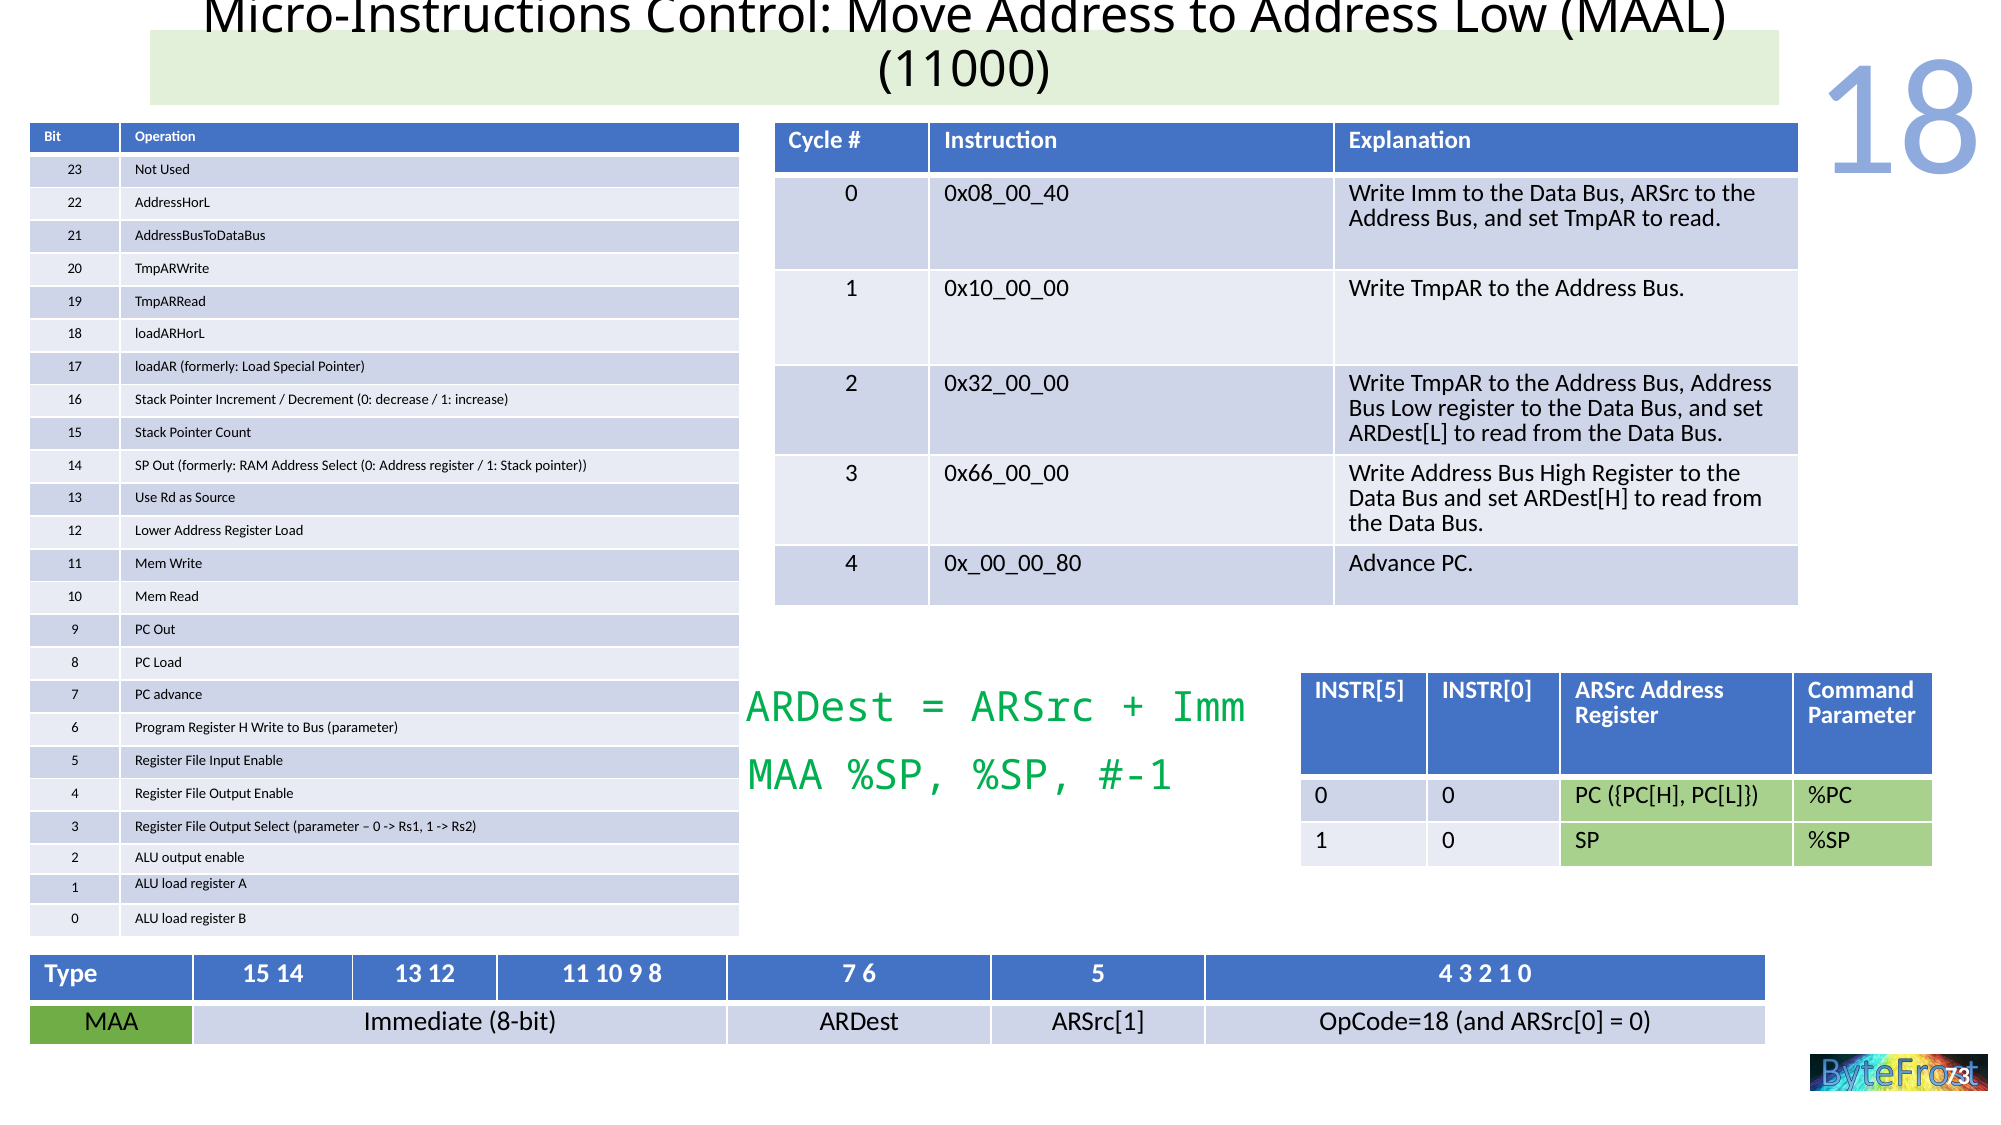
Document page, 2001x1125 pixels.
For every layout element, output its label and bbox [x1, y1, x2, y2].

table_header [930, 123, 1333, 172]
table_cell [30, 353, 119, 384]
table_cell [121, 747, 733, 778]
table_cell [1335, 178, 1798, 269]
table_cell [30, 221, 119, 252]
table_cell [930, 546, 1333, 605]
table_cell [775, 271, 928, 364]
table_cell [121, 451, 739, 482]
table_cell [728, 1006, 990, 1044]
title [150, 29, 1780, 105]
table_cell [121, 287, 739, 318]
table_header [992, 955, 1204, 1000]
table_header [1301, 673, 1426, 774]
table_cell [121, 582, 739, 613]
table_cell [775, 366, 928, 454]
table_header [775, 123, 928, 172]
table_cell [121, 905, 739, 936]
table_header [498, 955, 726, 1000]
table_cell [121, 418, 739, 449]
table_header [1428, 673, 1559, 774]
table_cell [30, 905, 119, 936]
table_header [353, 955, 496, 1000]
table_header [1794, 673, 1932, 774]
table_cell [930, 271, 1333, 364]
table_cell [1335, 366, 1798, 454]
table_cell [1301, 780, 1426, 821]
text_box [733, 740, 1188, 806]
table_cell [930, 456, 1333, 544]
picture [1810, 1054, 1988, 1091]
table_cell [1301, 823, 1426, 866]
table_cell [121, 615, 739, 646]
table_cell [1428, 823, 1559, 866]
table_cell [30, 582, 119, 613]
table_cell [30, 812, 119, 843]
table_cell [30, 188, 119, 219]
table_cell [775, 178, 928, 269]
table_cell [1335, 271, 1798, 364]
table_cell [30, 287, 119, 318]
table_cell [30, 615, 119, 646]
table_cell [1335, 546, 1798, 605]
table_header [1206, 955, 1765, 1000]
table_cell [1335, 456, 1798, 544]
table_cell [121, 320, 739, 351]
table_cell [30, 779, 119, 810]
table_cell [30, 550, 119, 581]
table_cell [30, 385, 119, 416]
table_cell [121, 812, 739, 843]
table_cell [30, 517, 119, 548]
table_cell [775, 546, 928, 605]
table_cell [194, 1006, 726, 1044]
table_cell [30, 484, 119, 515]
table_cell [992, 1006, 1204, 1044]
table_cell [30, 320, 119, 351]
table_header [121, 123, 739, 152]
table_cell [121, 681, 730, 712]
table_cell [30, 747, 119, 778]
table_cell [30, 648, 119, 679]
table_cell [30, 451, 119, 482]
table_header [1335, 123, 1798, 172]
table_cell [30, 1006, 192, 1044]
table_cell [30, 157, 119, 187]
table_header [30, 955, 192, 1000]
table_header [30, 123, 119, 152]
table_cell [121, 714, 739, 745]
table_cell [930, 178, 1333, 269]
text_box [1535, 1044, 1986, 1105]
table_cell [121, 779, 739, 810]
table_cell [30, 845, 119, 873]
table_cell [121, 385, 739, 416]
table_header [194, 955, 352, 1000]
table_cell [1794, 780, 1932, 821]
table_cell [1561, 780, 1792, 821]
table_cell [30, 875, 119, 903]
table_cell [1206, 1006, 1765, 1044]
table_cell [775, 456, 928, 544]
table_cell [121, 157, 739, 187]
table_cell [121, 254, 739, 285]
table_cell [121, 517, 739, 548]
table_cell [121, 550, 739, 581]
text_box [1799, 0, 1999, 215]
table_cell [30, 418, 119, 449]
table_cell [121, 875, 739, 903]
text_box [730, 671, 1261, 737]
table_cell [121, 845, 739, 873]
table_cell [1794, 823, 1932, 866]
table_cell [121, 484, 739, 515]
table_cell [121, 648, 739, 679]
table_cell [30, 714, 119, 745]
table_cell [1561, 823, 1792, 866]
table_cell [30, 681, 119, 712]
table_cell [1428, 780, 1559, 821]
table_cell [121, 188, 739, 219]
table_cell [930, 366, 1333, 454]
table_header [728, 955, 990, 1000]
table_cell [121, 221, 739, 252]
table_cell [121, 353, 739, 384]
table_cell [30, 254, 119, 285]
table_header [1561, 673, 1792, 774]
